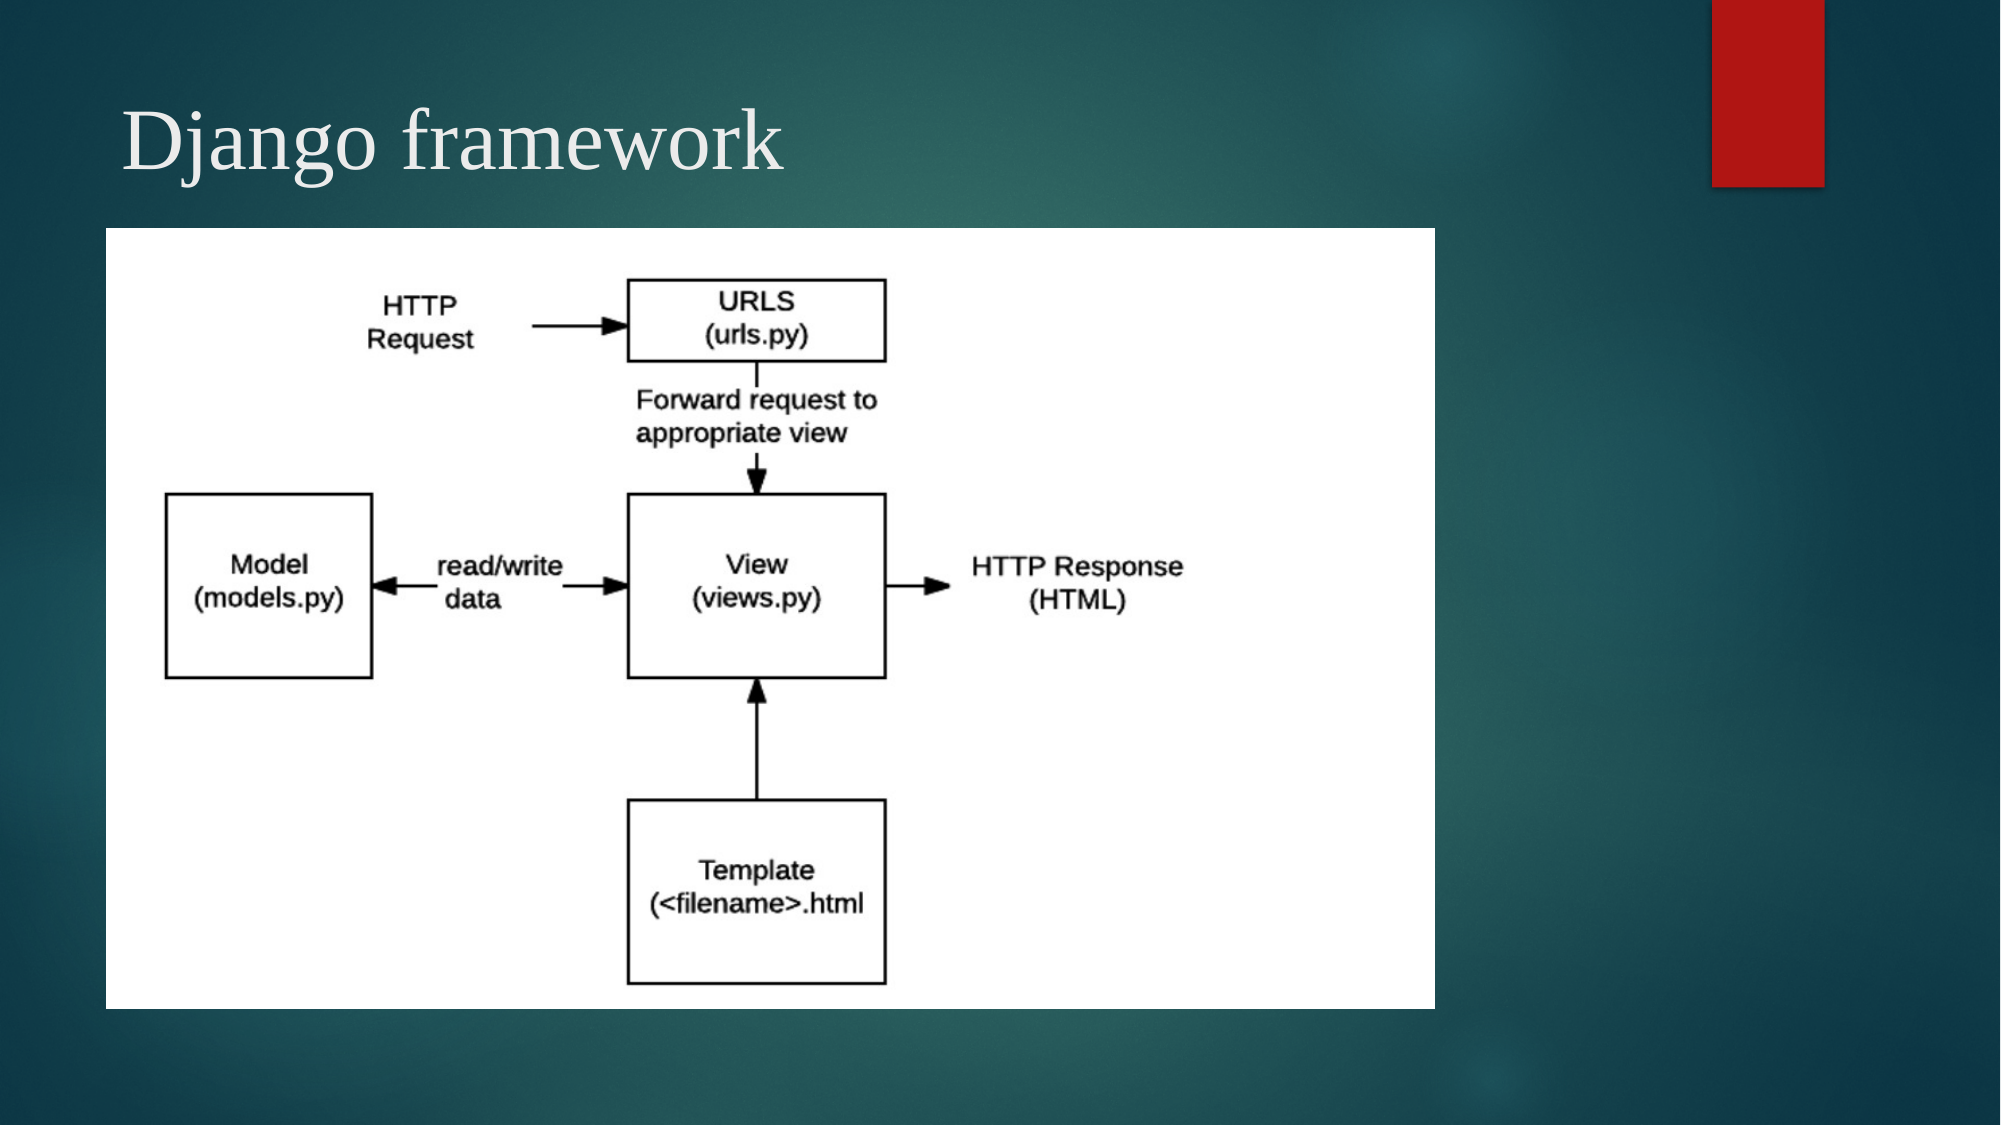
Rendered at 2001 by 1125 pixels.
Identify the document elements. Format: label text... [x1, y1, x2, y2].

title Django framework [106, 74, 1649, 304]
list [181, 336, 1649, 1025]
picture [0, 0, 2001, 1125]
